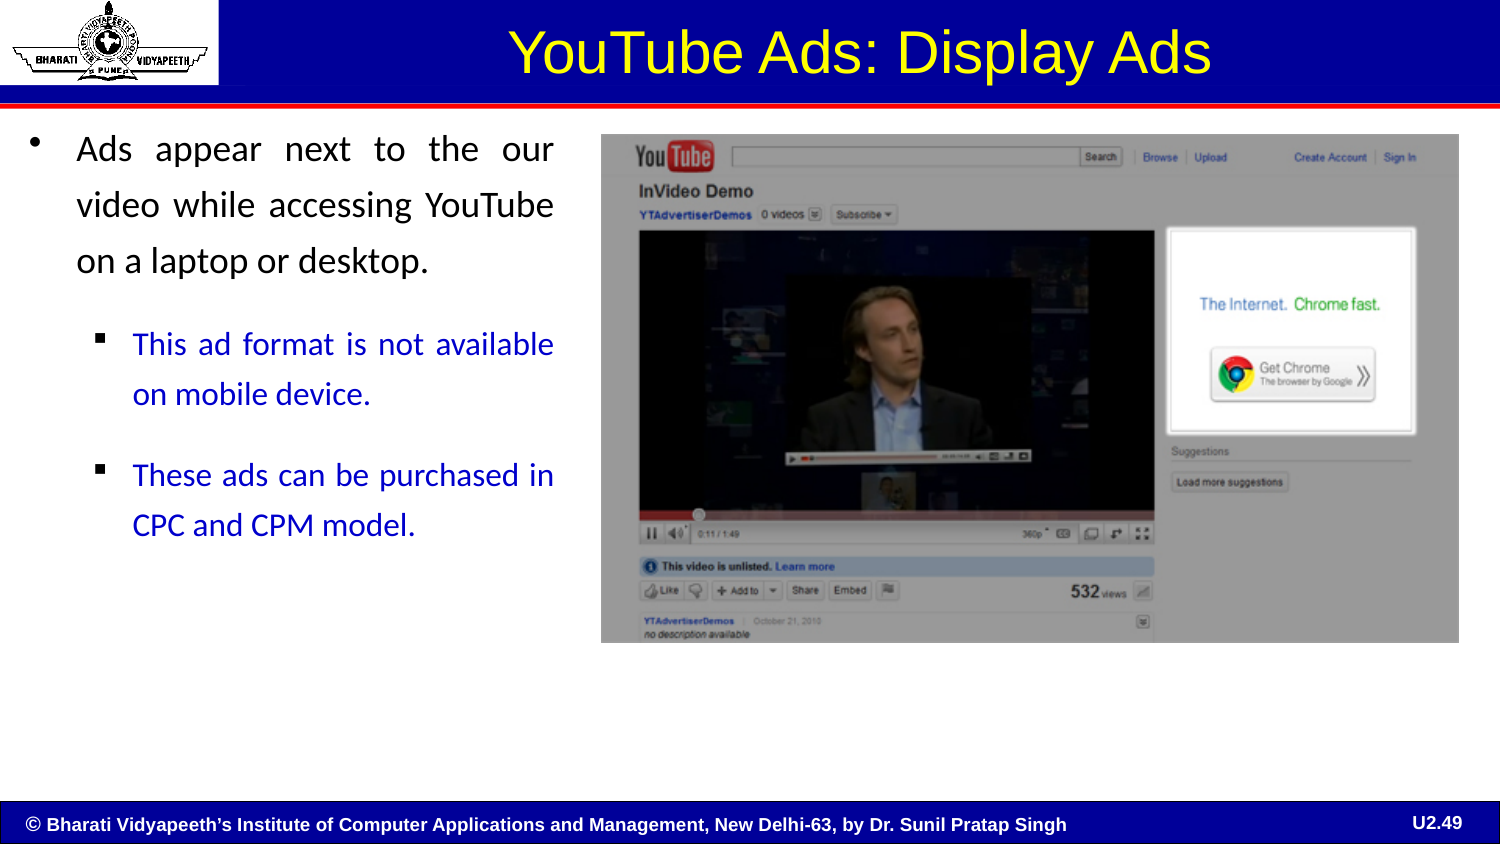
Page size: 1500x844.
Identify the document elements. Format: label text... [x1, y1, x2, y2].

title YouTube Ads: Display Ads [233, 6, 1488, 89]
picture [601, 134, 1459, 644]
list Ads appear next to the our video while accessing YouTube on a laptop or desktop. This ad format is not available on mobile device. These ads can be purchased in CPC and CPM model. [16, 106, 568, 802]
picture [12, 1, 208, 81]
